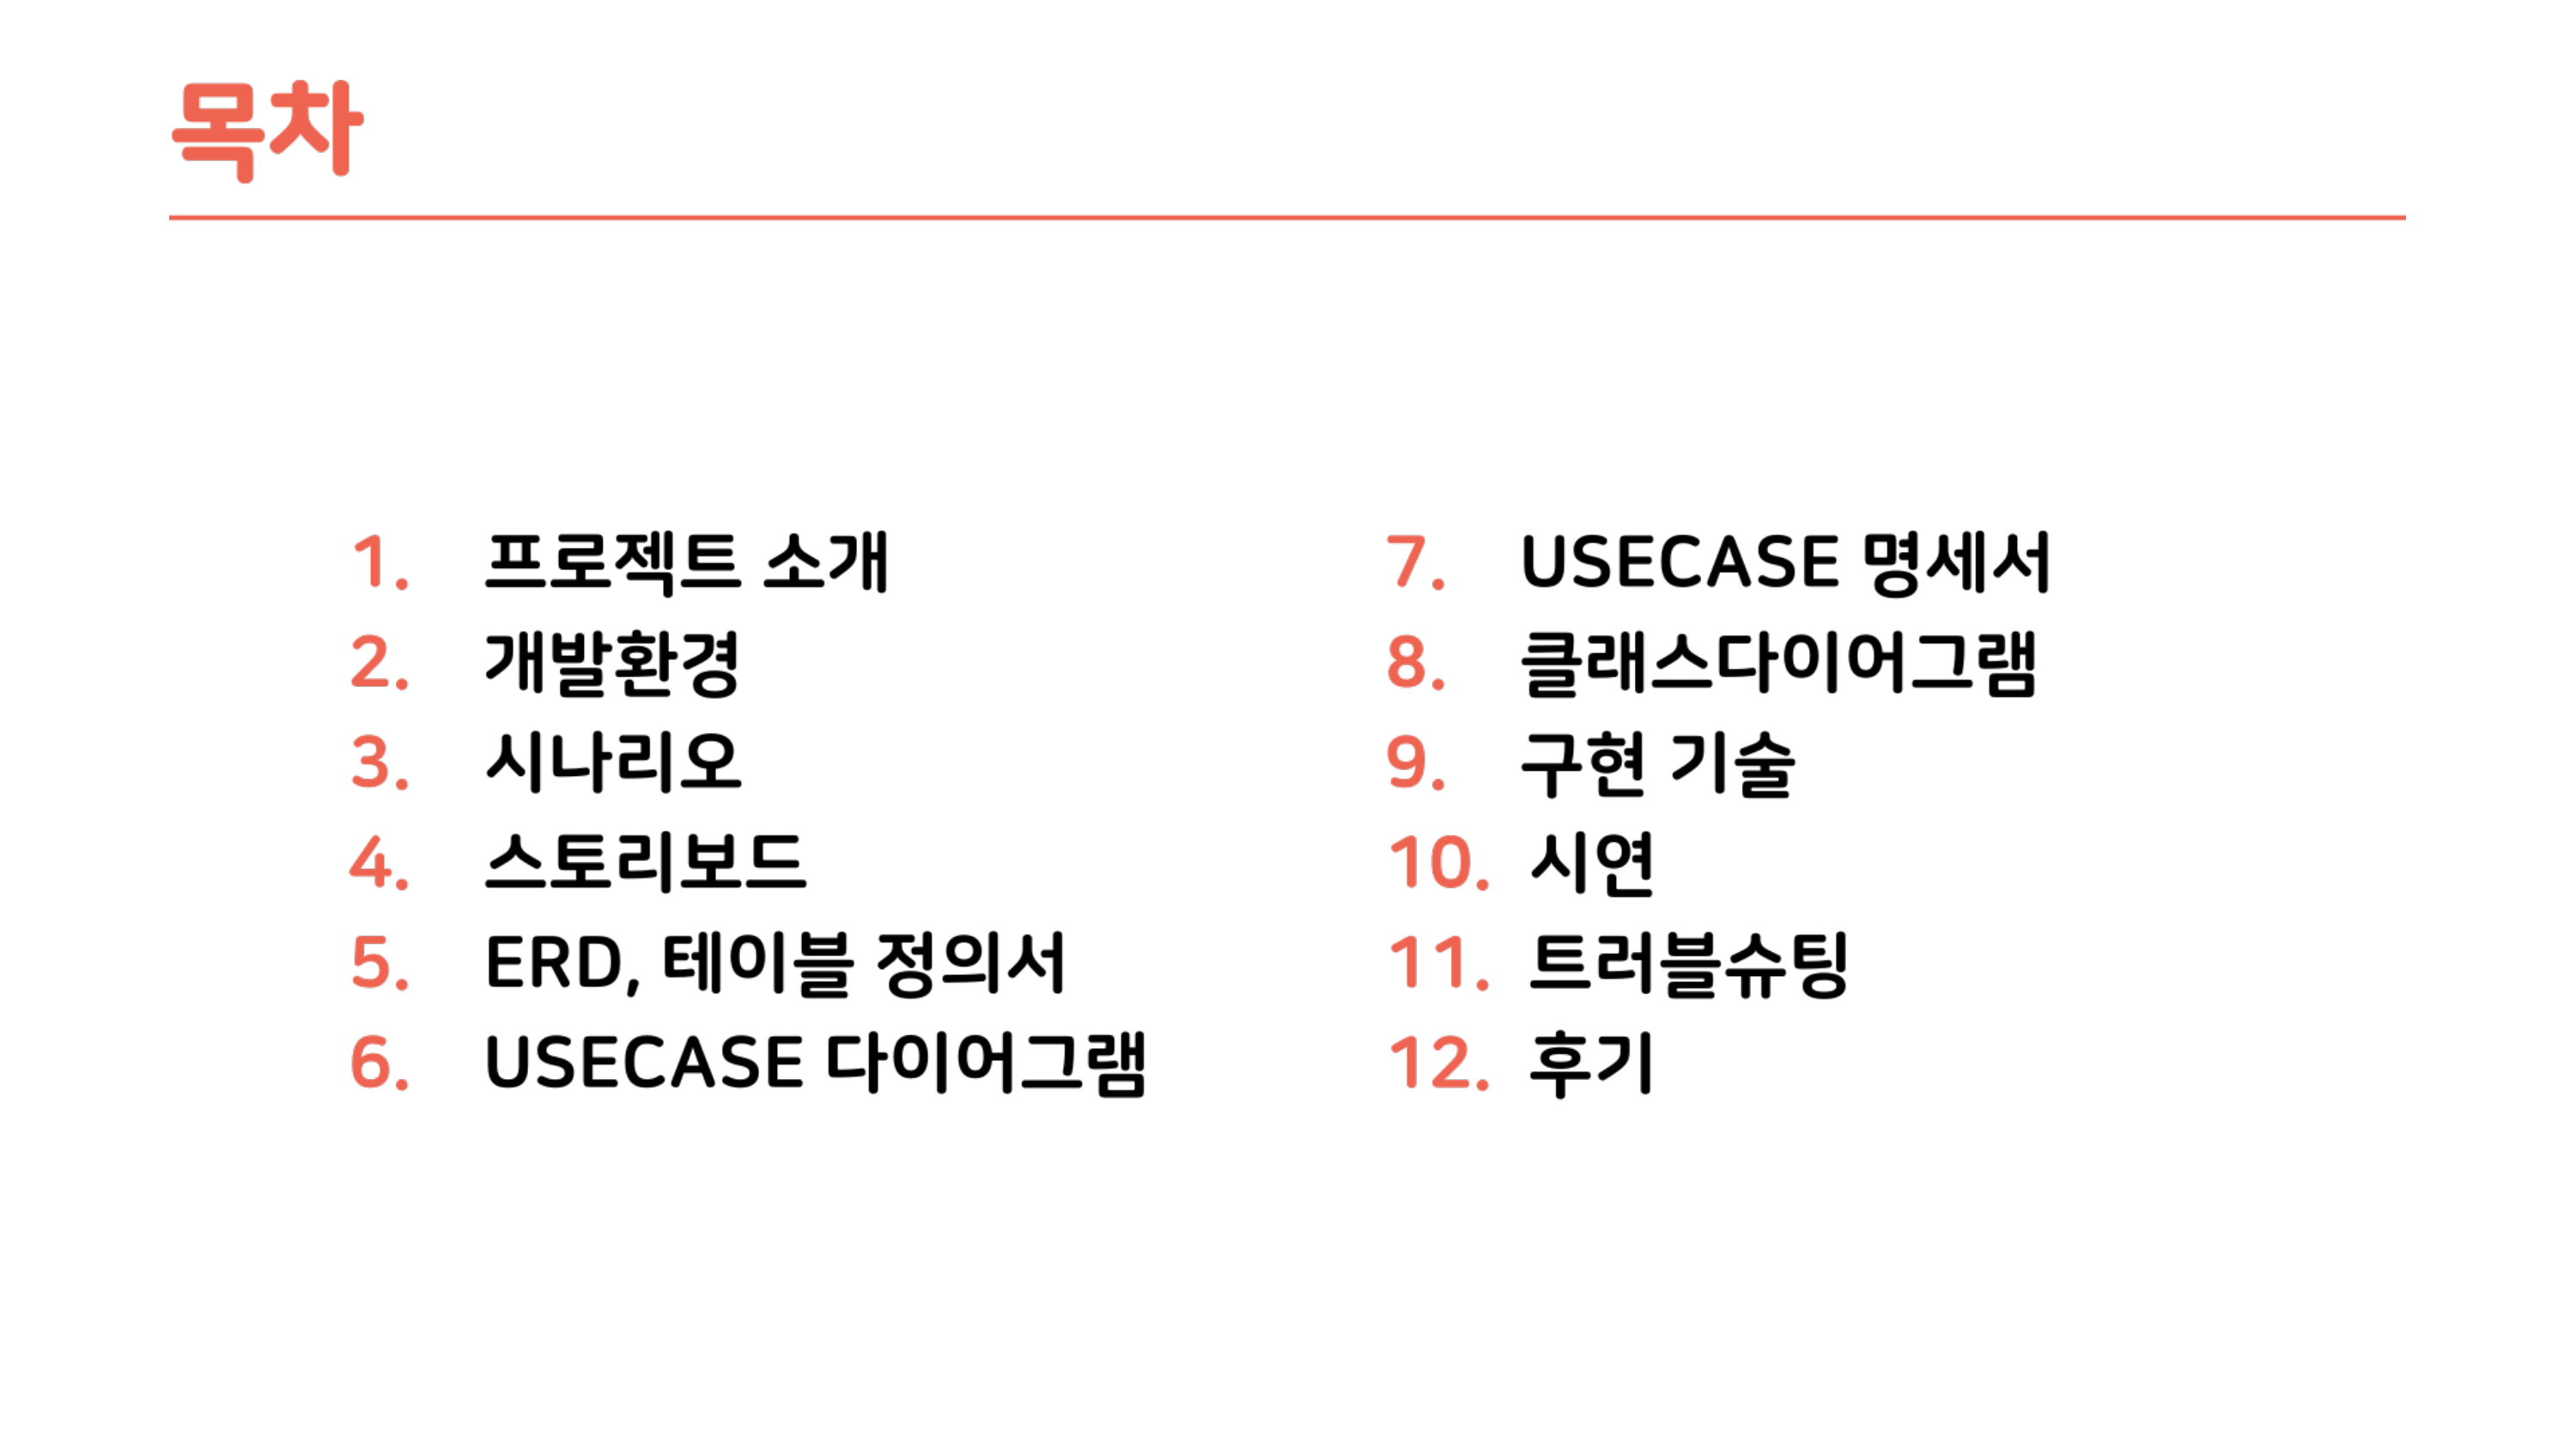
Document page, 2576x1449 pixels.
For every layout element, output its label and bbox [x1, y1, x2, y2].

text_box [169, 209, 2406, 227]
picture [337, 506, 1176, 1131]
picture [1373, 506, 2081, 1132]
picture [153, 42, 412, 232]
